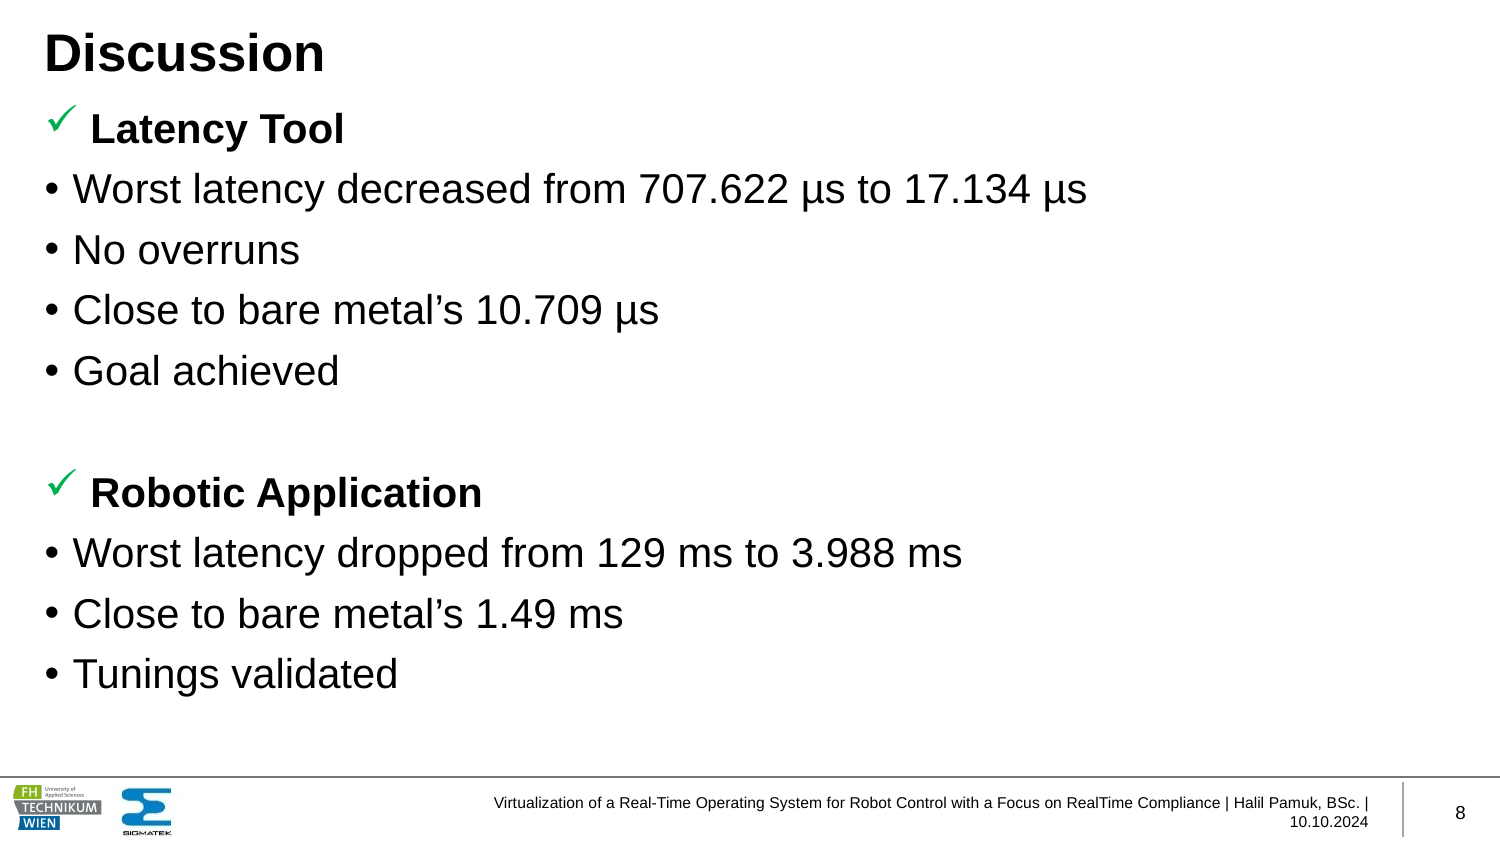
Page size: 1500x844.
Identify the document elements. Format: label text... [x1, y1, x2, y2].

list Latency Tool Worst latency decreased from 707.622 µs to 17.134 µs No overruns Close to bare metal’s 10.709 µs Goal achieved Robotic Application Worst latency dropped from 129 ms to 3.988 ms Close to bare metal’s 1.49 ms Tunings validated [29, 99, 1469, 760]
footer Virtualization of a Real-Time Operating System for Robot Control with a Focus on RealTime Compliance | Halil Pamuk, BSc. | 10.10.2024 [404, 789, 1384, 835]
picture [0, 771, 179, 844]
slide_number 8 [1401, 789, 1481, 835]
title Discussion [29, 18, 1469, 91]
